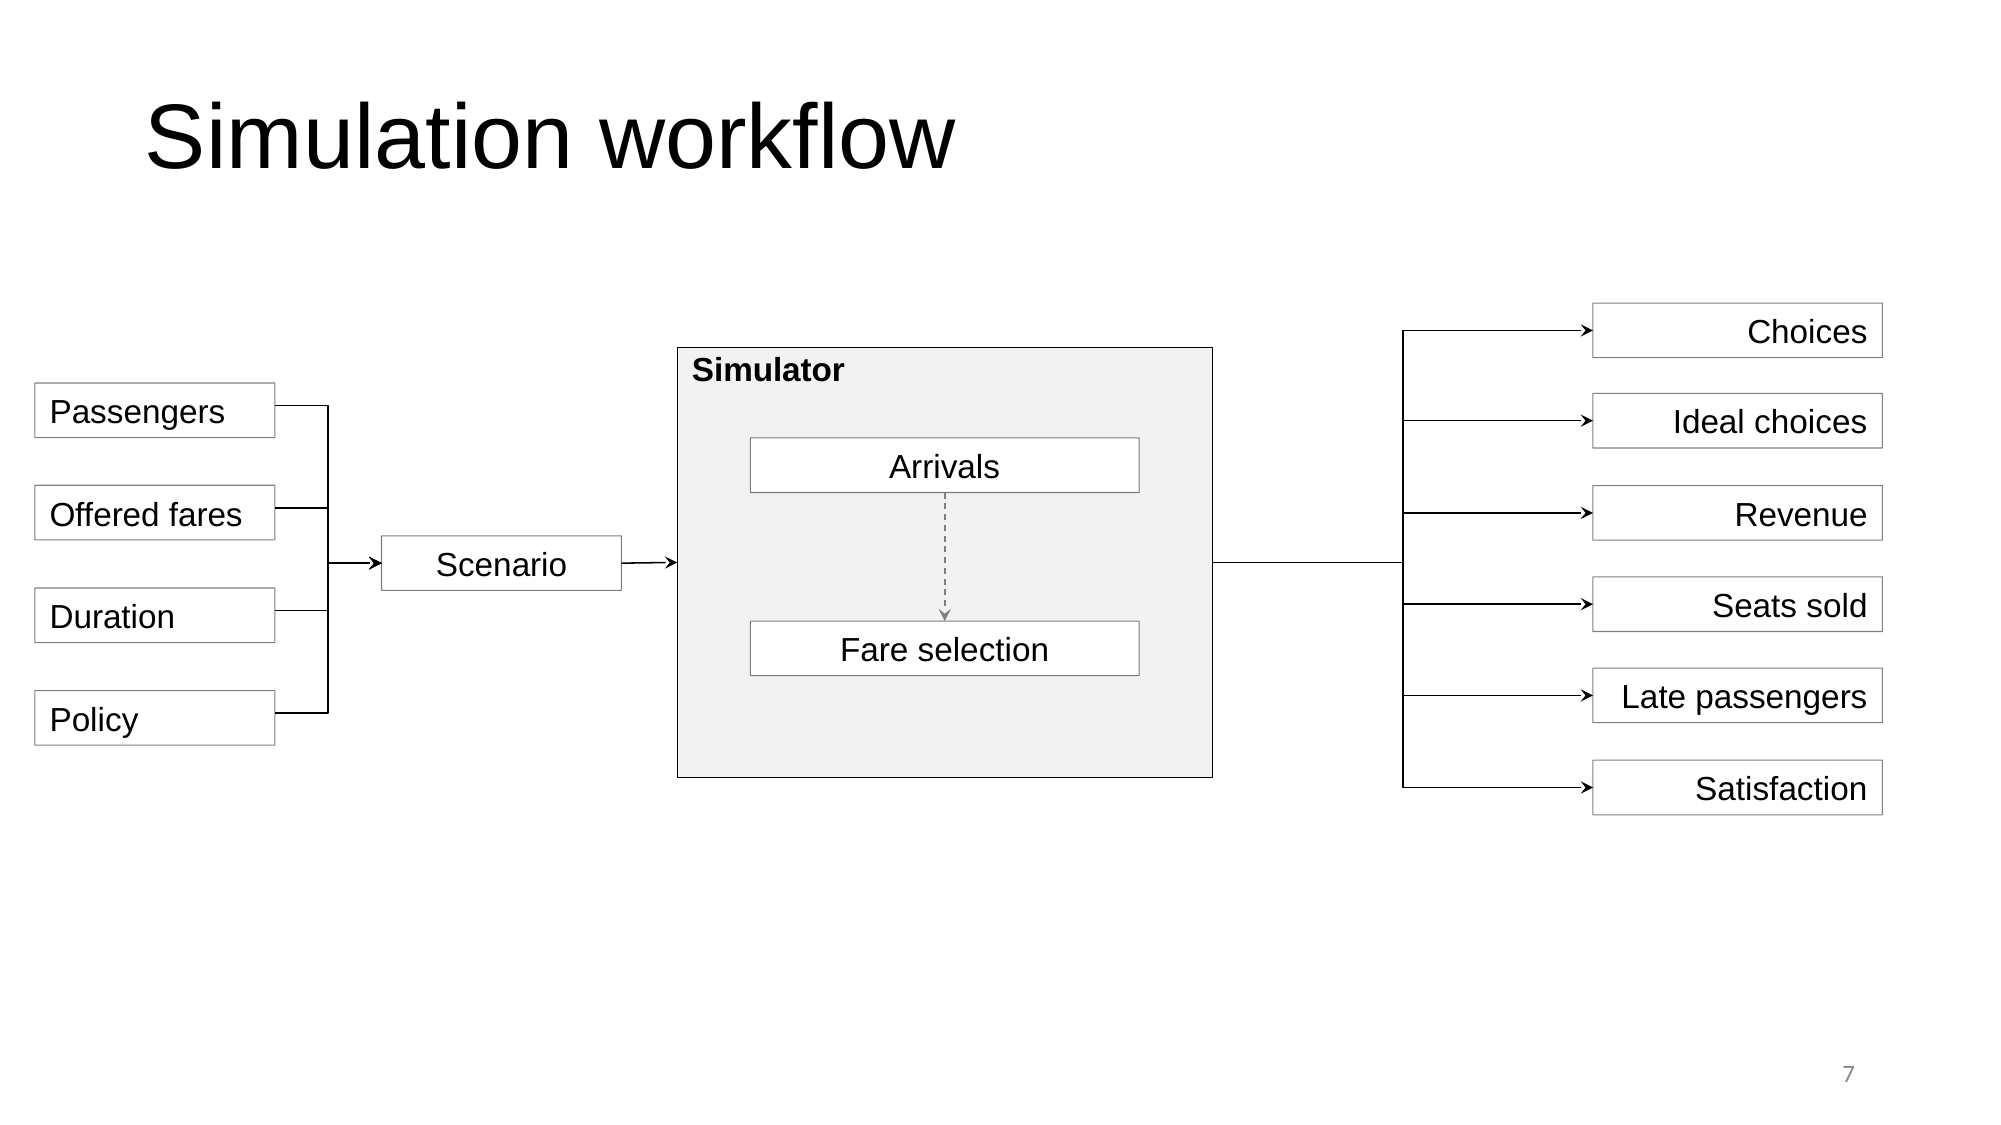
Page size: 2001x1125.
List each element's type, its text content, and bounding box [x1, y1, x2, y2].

text_box Fare selection [750, 621, 1140, 676]
text_box Arrivals [750, 437, 1140, 493]
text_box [274, 405, 382, 507]
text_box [1212, 330, 1594, 420]
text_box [274, 563, 382, 714]
text_box Late passengers [1594, 668, 1883, 723]
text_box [34, 382, 276, 747]
text_box Revenue [1594, 485, 1883, 541]
text_box Ideal choices [1594, 393, 1883, 448]
slide_number 7 [1819, 1051, 1863, 1094]
text_box Simulator [677, 340, 967, 396]
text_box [1212, 513, 1594, 562]
text_box Choices [1592, 303, 1883, 358]
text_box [1212, 562, 1594, 789]
title Simulation workflow [136, 29, 1863, 248]
text_box Satisfaction [1592, 760, 1883, 815]
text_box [274, 507, 382, 563]
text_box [1212, 420, 1594, 513]
text_box Scenario [382, 535, 622, 591]
text_box [675, 345, 1212, 780]
text_box Seats sold [1594, 576, 1883, 632]
